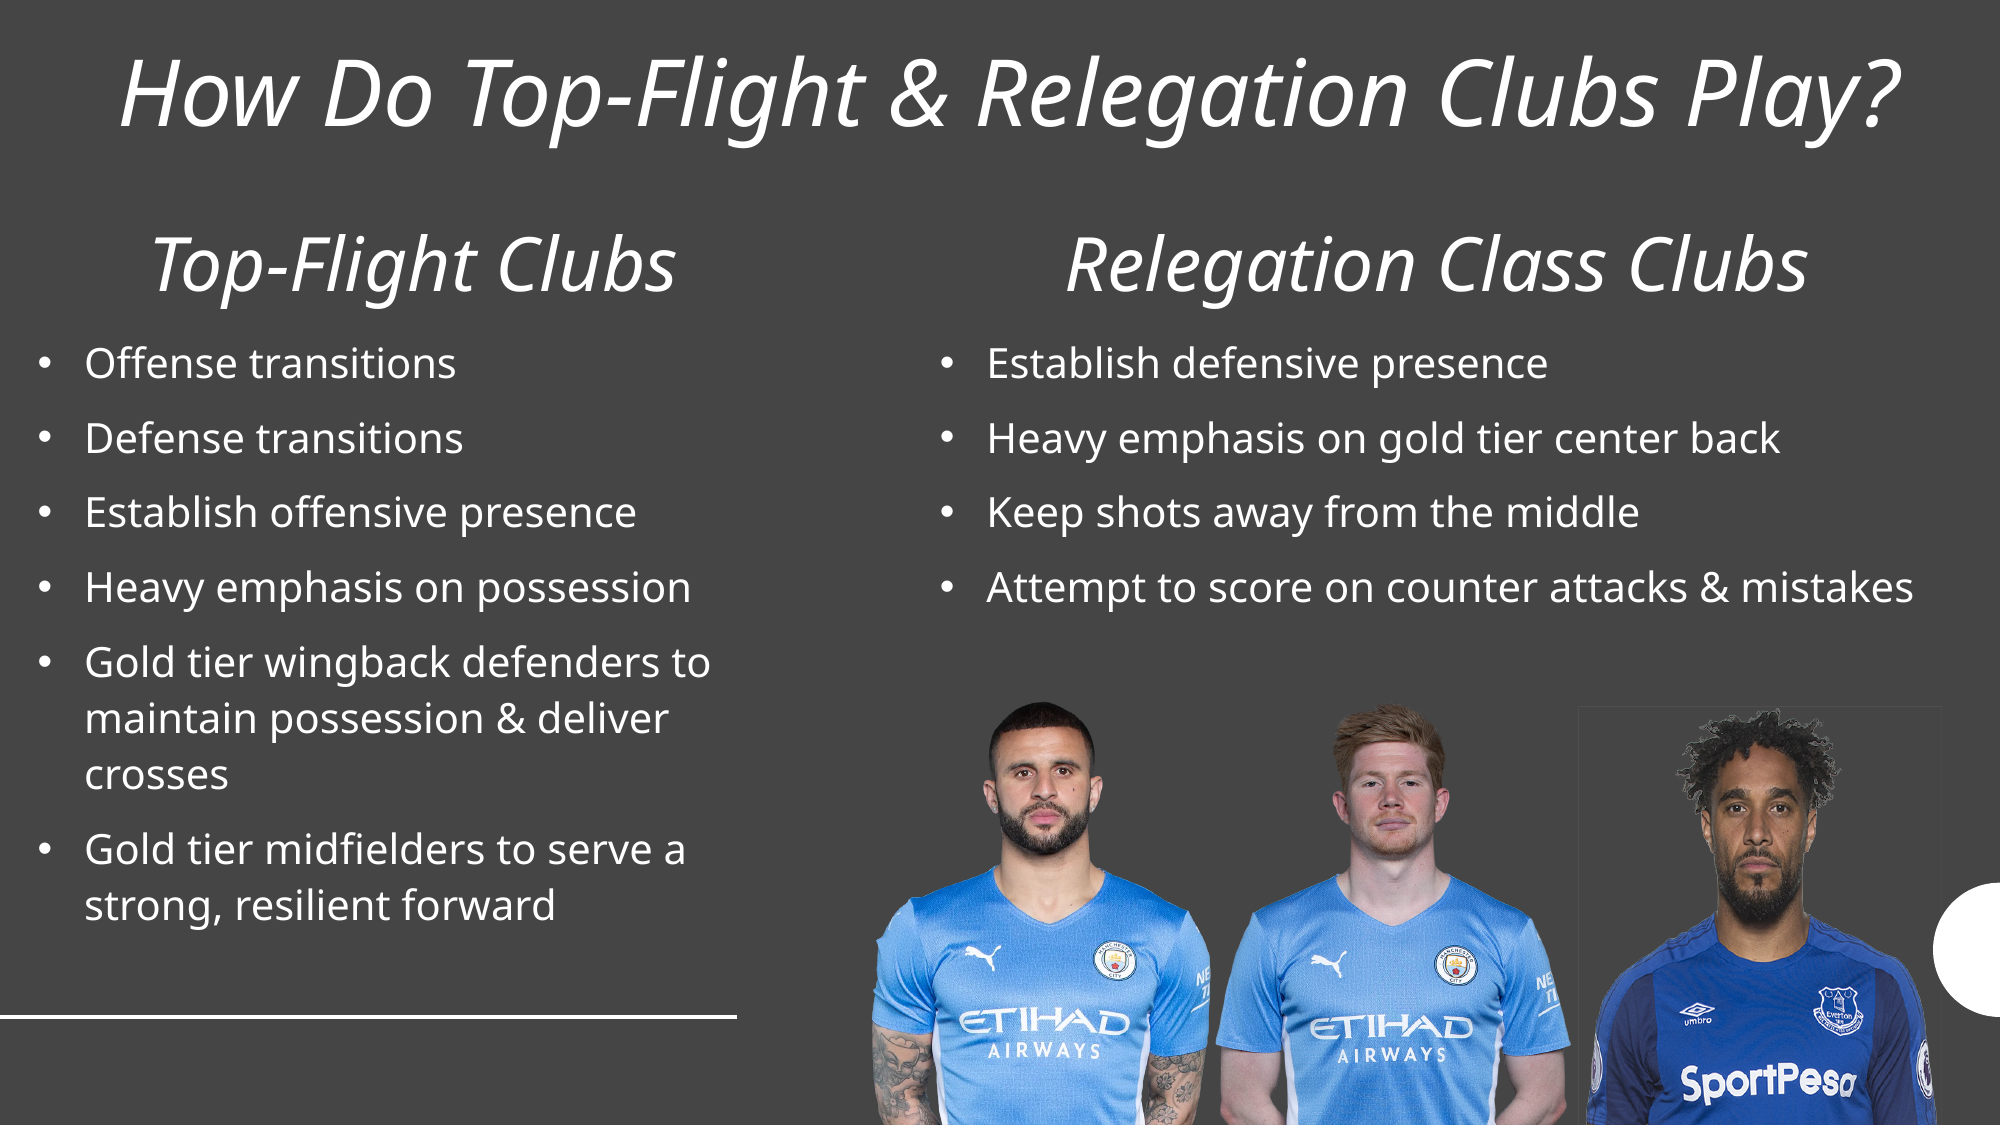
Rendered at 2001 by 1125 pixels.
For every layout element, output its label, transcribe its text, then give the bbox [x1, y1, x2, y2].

title How Do Top-Flight & Relegation Clubs Play? [68, 38, 1950, 156]
list Offense transitions Defense transitions Establish offensive presence Heavy emphasis on possession Gold tier wingback defenders to maintain possession & deliver crosses Gold tier midfielders to serve a strong, resilient forward [22, 323, 805, 961]
list Establish defensive presence Heavy emphasis on gold tier center back Keep shots away from the middle Attempt to score on counter attacks & mistakes [924, 323, 1950, 961]
list Relegation Class Clubs [924, 164, 1950, 315]
picture [860, 701, 1942, 1125]
list Top-Flight Clubs [22, 164, 805, 315]
